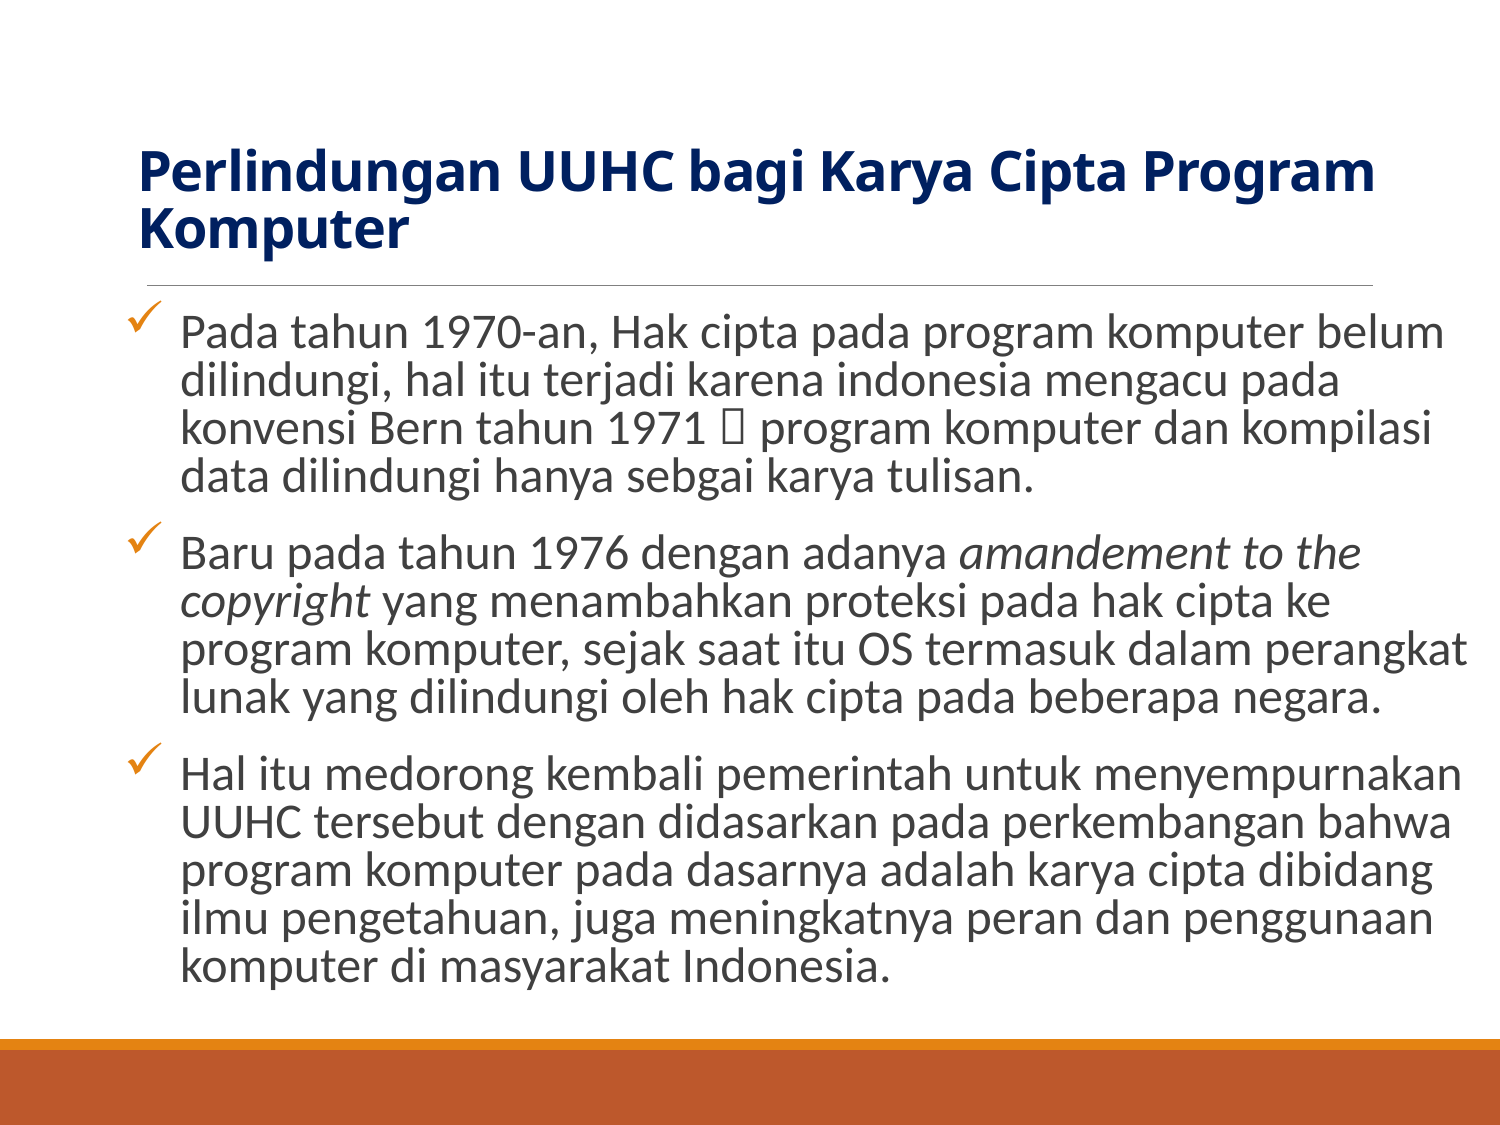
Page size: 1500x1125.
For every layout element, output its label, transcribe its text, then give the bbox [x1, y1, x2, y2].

title Perlindungan UUHC bagi Karya Cipta Program Komputer [122, 137, 1473, 268]
list Pada tahun 1970-an, Hak cipta pada program komputer belum dilindungi, hal itu terjadi karena indonesia mengacu pada konvensi Bern tahun 1971  program komputer dan kompilasi data dilindungi hanya sebgai karya tulisan. Baru pada tahun 1976 dengan adanya amandement to the copyright yang menambahkan proteksi pada hak cipta ke program komputer, sejak saat itu OS termasuk dalam perangkat lunak yang dilindungi oleh hak cipta pada beberapa negara. Hal itu medorong kembali pemerintah untuk menyempurnakan UUHC tersebut dengan didasarkan pada perkembangan bahwa program komputer pada dasarnya adalah karya cipta dibidang ilmu pengetahuan, juga meningkatnya peran dan penggunaan komputer di masyarakat Indonesia. [123, 302, 1474, 1125]
